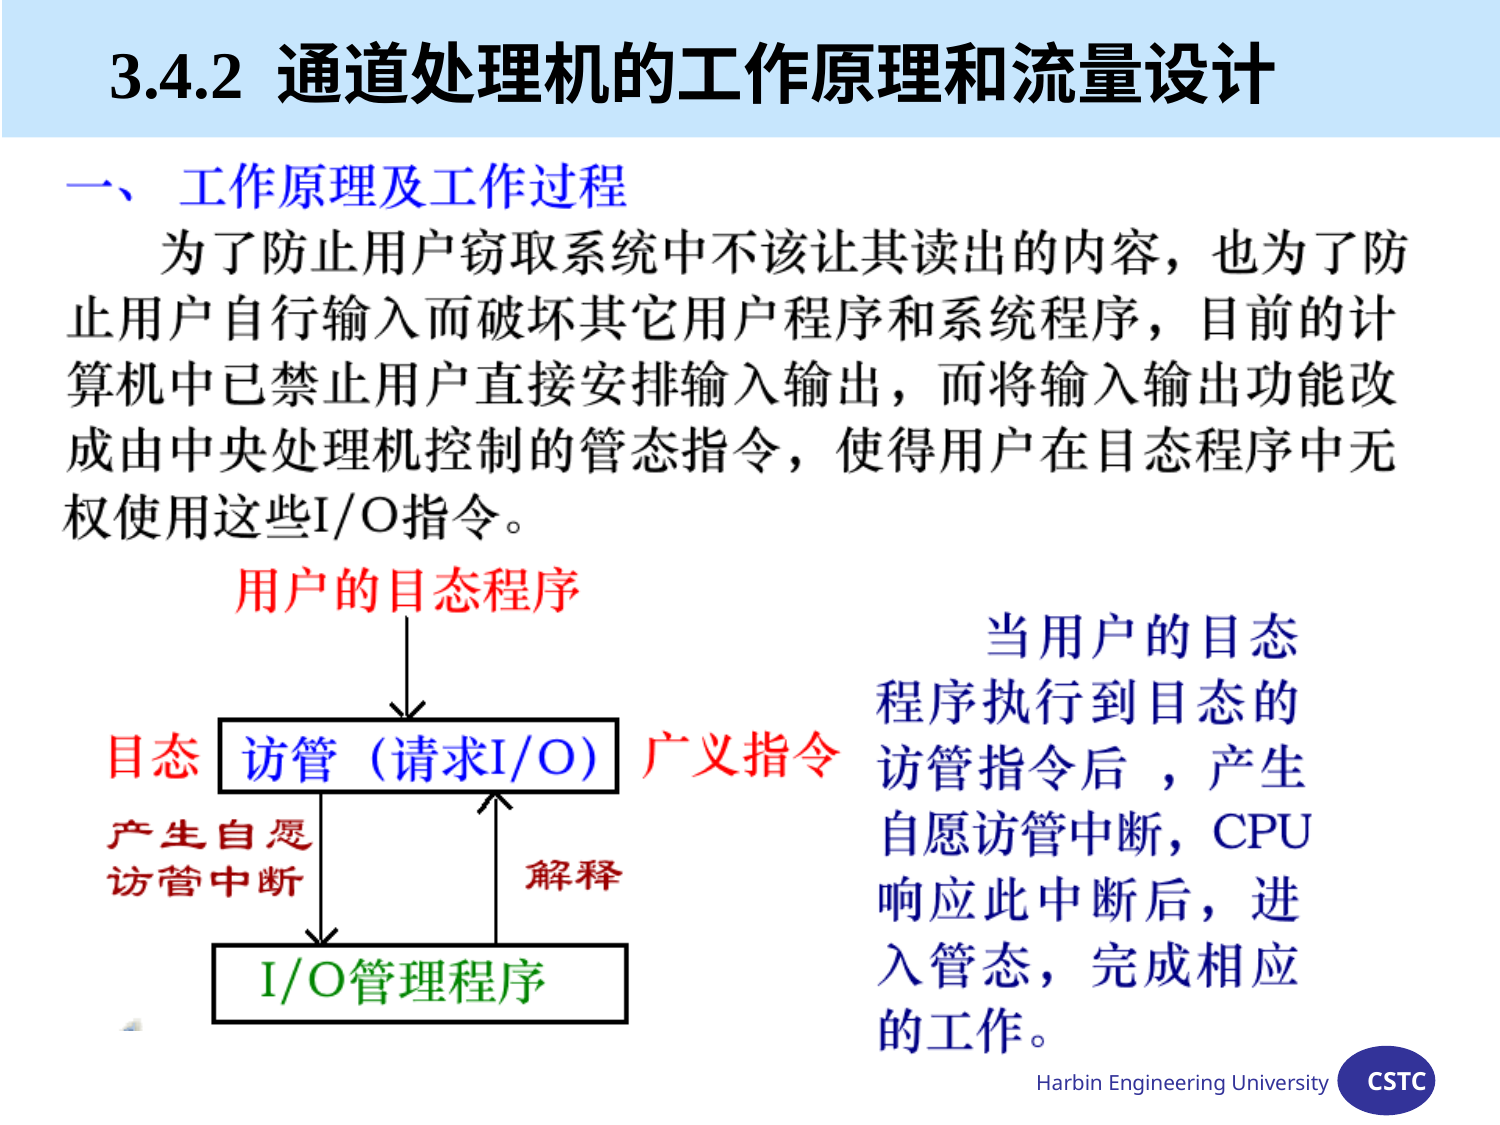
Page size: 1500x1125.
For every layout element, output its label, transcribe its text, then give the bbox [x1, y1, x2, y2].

picture [96, 547, 1329, 1063]
picture [59, 154, 1412, 479]
picture [59, 480, 537, 546]
text_box 3.4.2 通道处理机的工作原理和流量设计 [94, 24, 1293, 120]
footer Harbin Engineering University [693, 1062, 1344, 1113]
